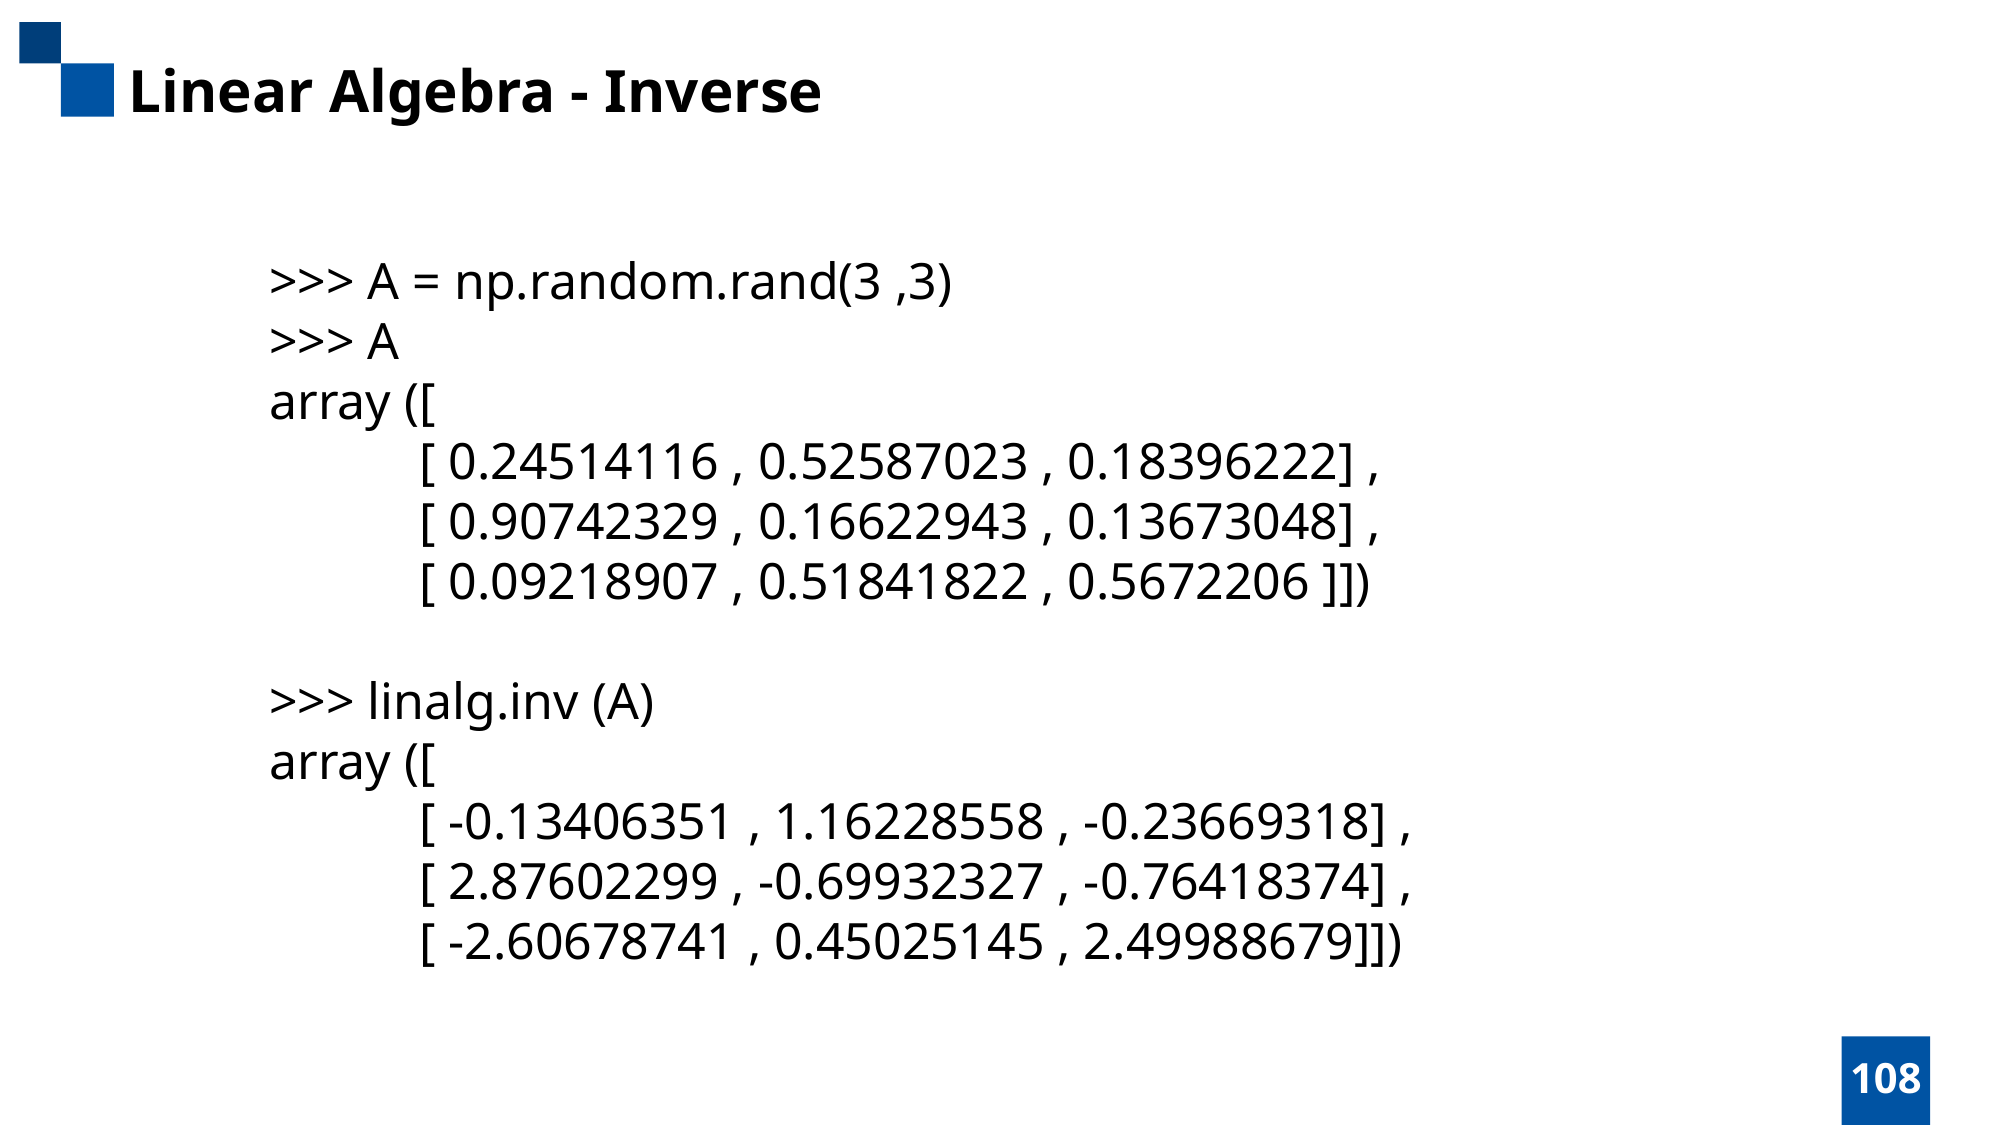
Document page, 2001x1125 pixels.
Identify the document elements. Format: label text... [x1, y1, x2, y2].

text_box >>> A = np.random.rand(3 ,3) >>> A array ([ [ 0.24514116 , 0.52587023 , 0.18396222] , [ 0.90742329 , 0.16622943 , 0.13673048] , [ 0.09218907 , 0.51841822 , 0.5672206 ]]) >>> linalg.inv (A) array ([ [ -0.13406351 , 1.16228558 , -0.23669318] , [ 2.87602299 , -0.69932327 , -0.76418374] , [ -2.60678741 , 0.45025145 , 2.49988679]]) [254, 242, 1430, 978]
slide_number 108 [1771, 1050, 2000, 1111]
text_box Linear Algebra - Inverse [114, 47, 897, 132]
